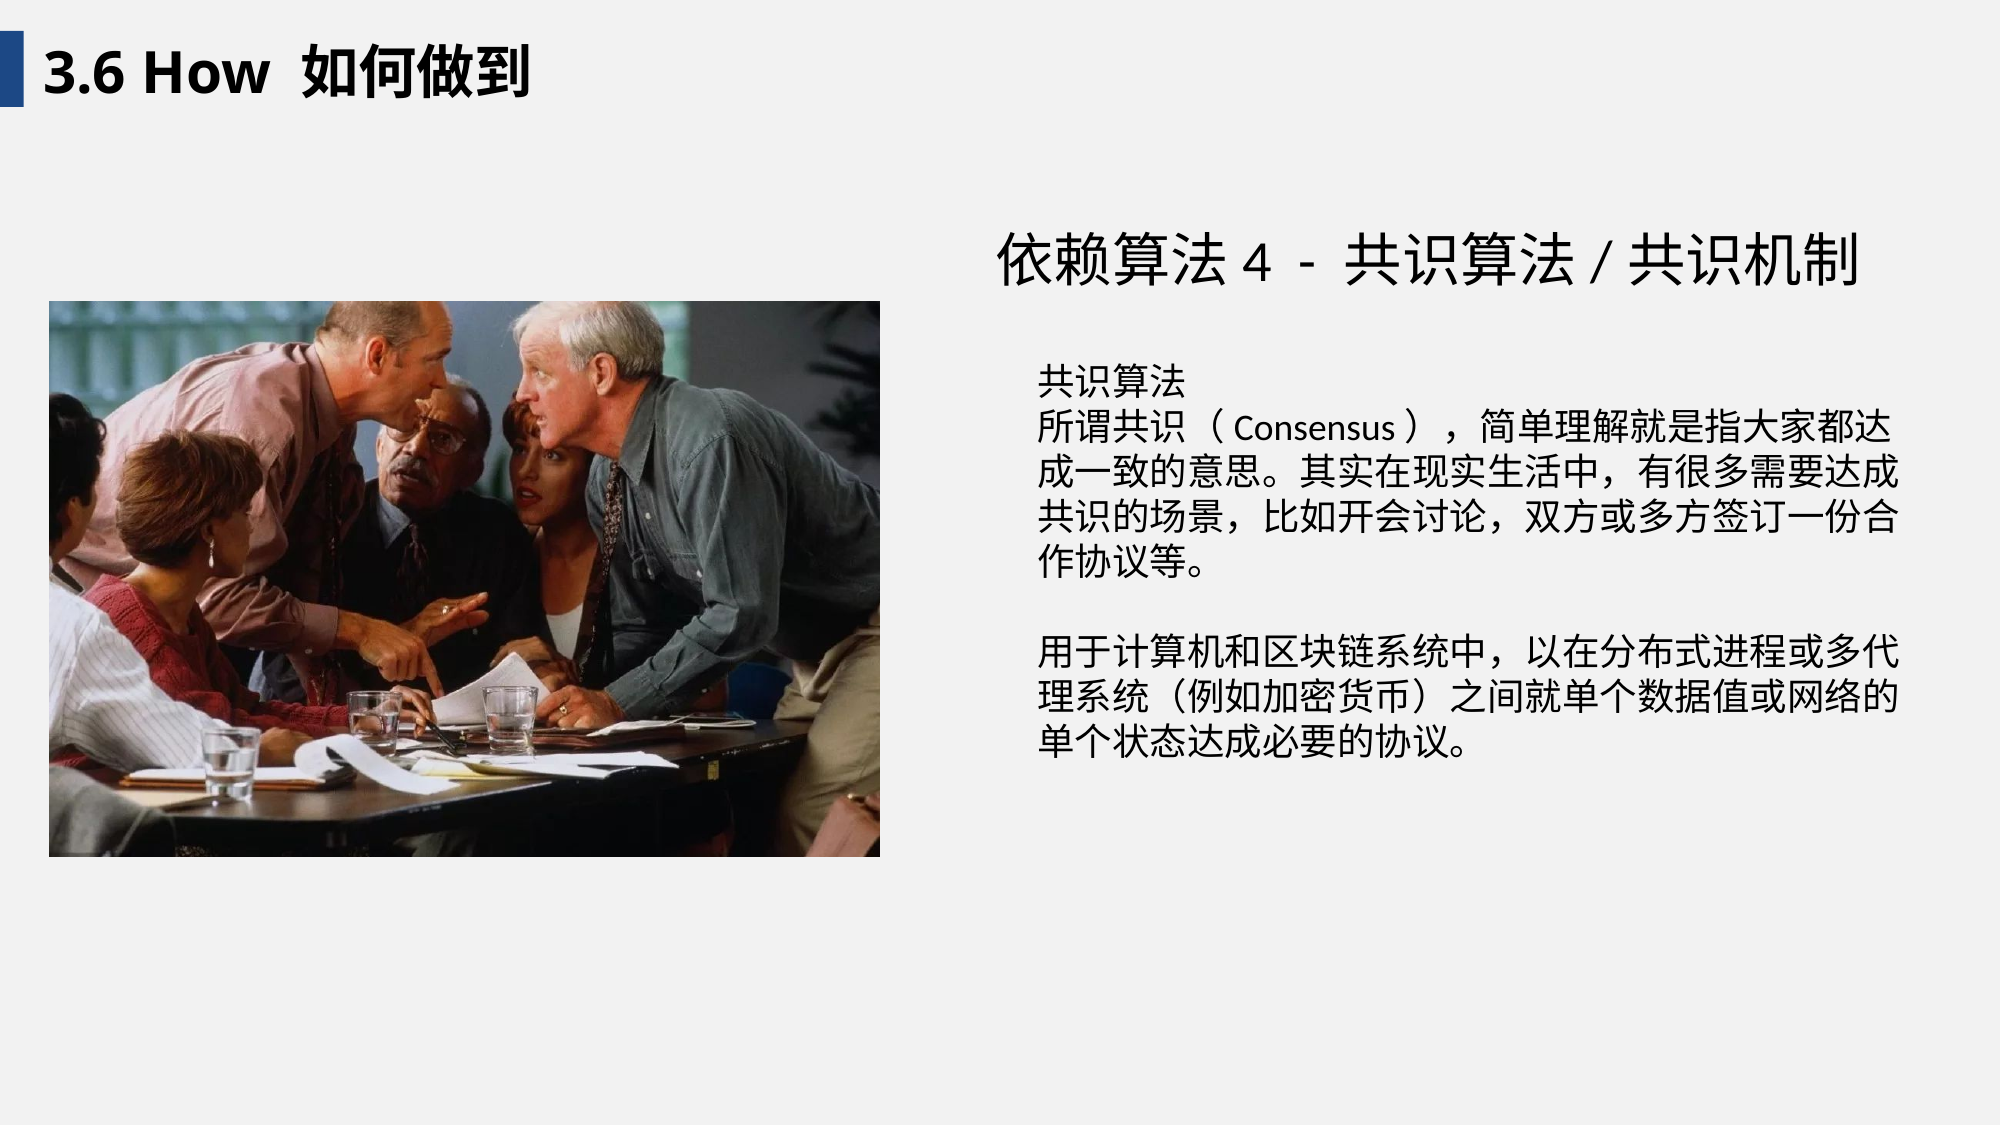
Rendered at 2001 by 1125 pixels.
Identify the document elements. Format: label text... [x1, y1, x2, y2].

text_box 依赖算法4 - 共识算法/共识机制 [981, 215, 1876, 301]
text_box [0, 30, 24, 107]
picture [49, 301, 881, 857]
text_box 共识算法 所谓共识（Consensus），简单理解就是指大家都达成一致的意思。其实在现实生活中，有很多需要达成共识的场景，比如开会讨论，双方或多方签订一份合作协议等。 用于计算机和区块链系统中，以在分布式进程或多代理系统（例如加密货币）之间就单个数据值或网络的单个状态达成必要的协议。 [1022, 350, 1931, 771]
text_box 3.6 How 如何做到 [28, 27, 698, 113]
